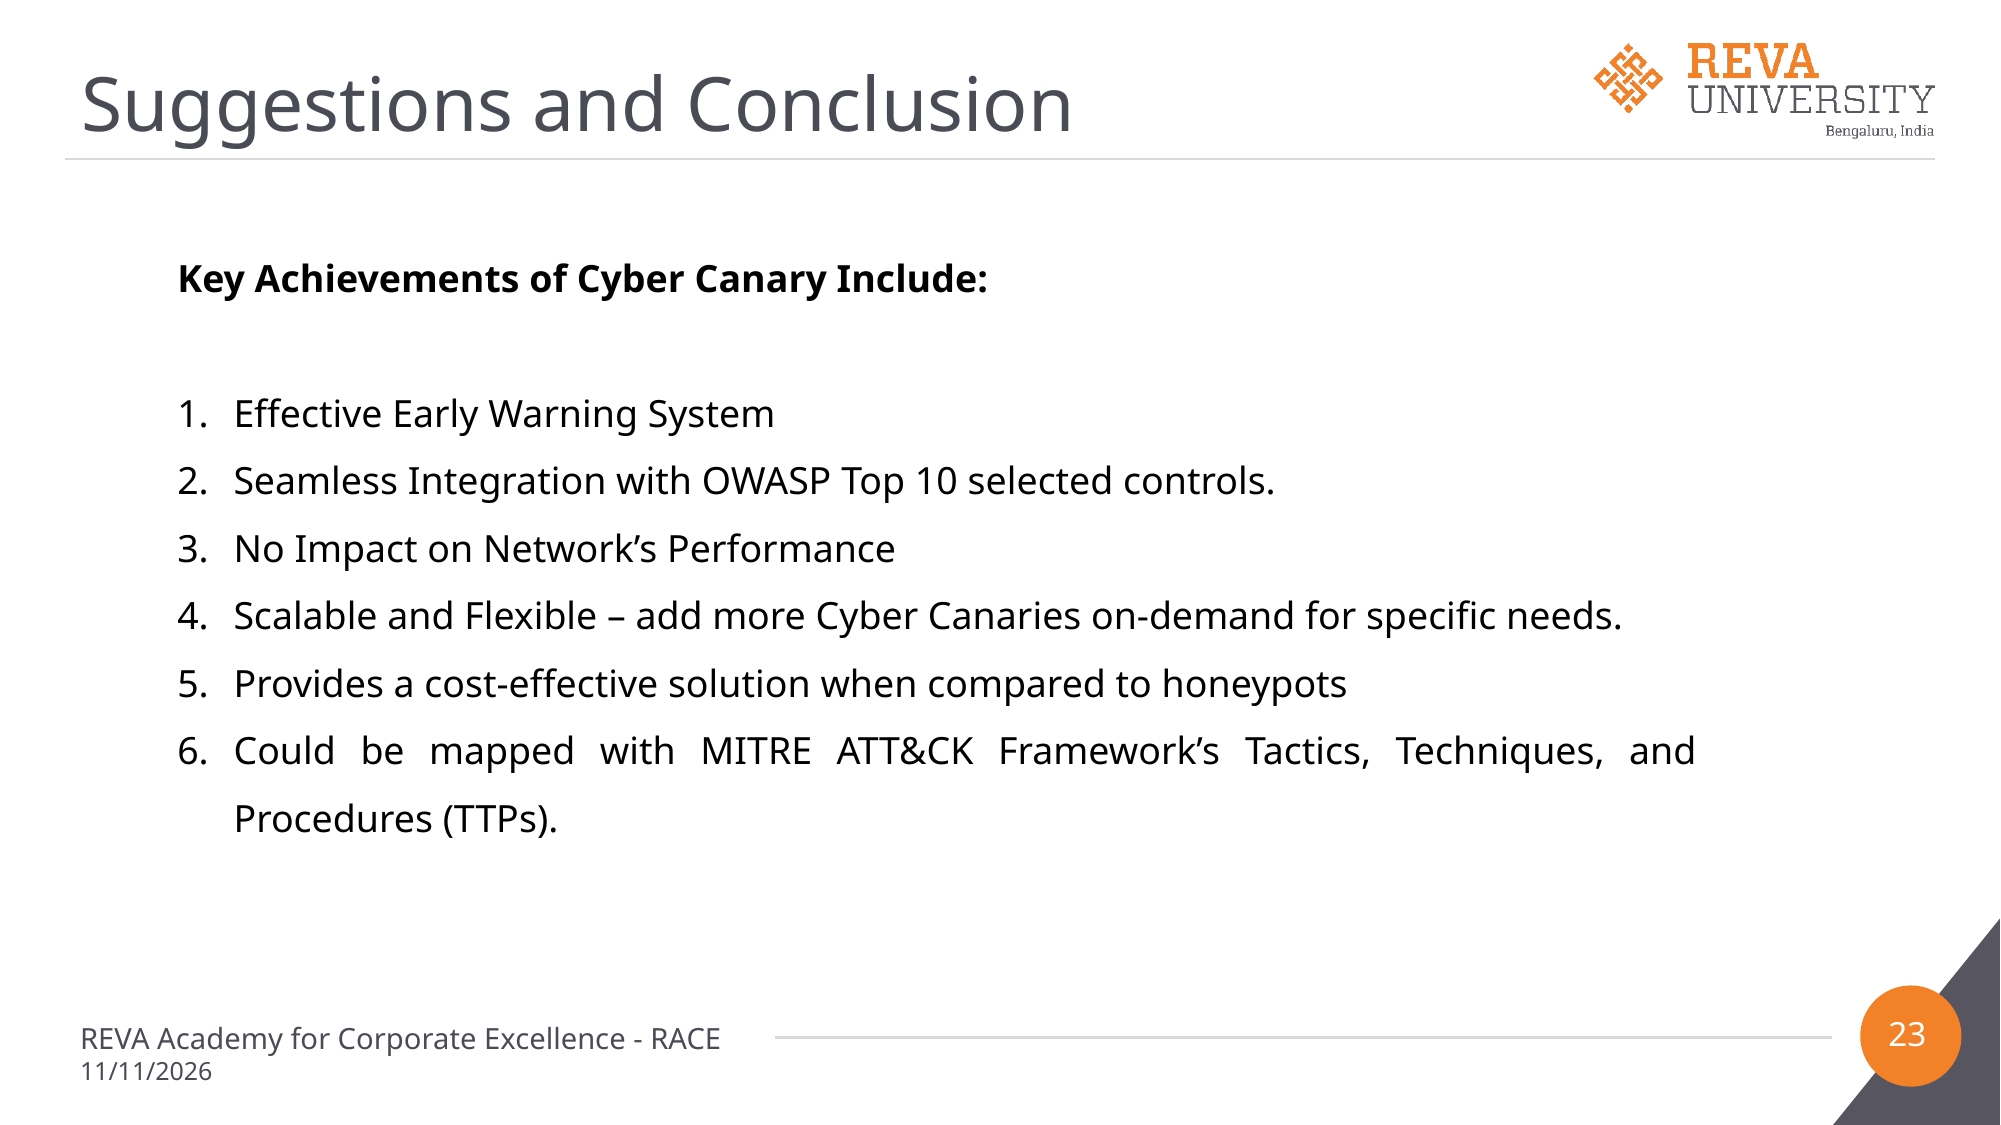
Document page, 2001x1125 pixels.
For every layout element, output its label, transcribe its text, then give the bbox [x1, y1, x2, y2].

picture [1593, 43, 1935, 141]
text_box Key Achievements of Cyber Canary Include: Effective Early Warning System Seamless Integration with OWASP Top 10 selected controls. No Impact on Network’s Performance Scalable and Flexible – add more Cyber Canaries on-demand for specific needs. Provides a cost-effective solution when compared to honeypots Could be mapped with MITRE ATT&CK Framework’s Tactics, Techniques, and Procedures (TTPs). [162, 224, 1712, 983]
slide_number 23 [1858, 985, 1957, 1087]
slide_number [65, 1025, 803, 1085]
title Suggestions and Conclusion [66, 45, 1304, 159]
